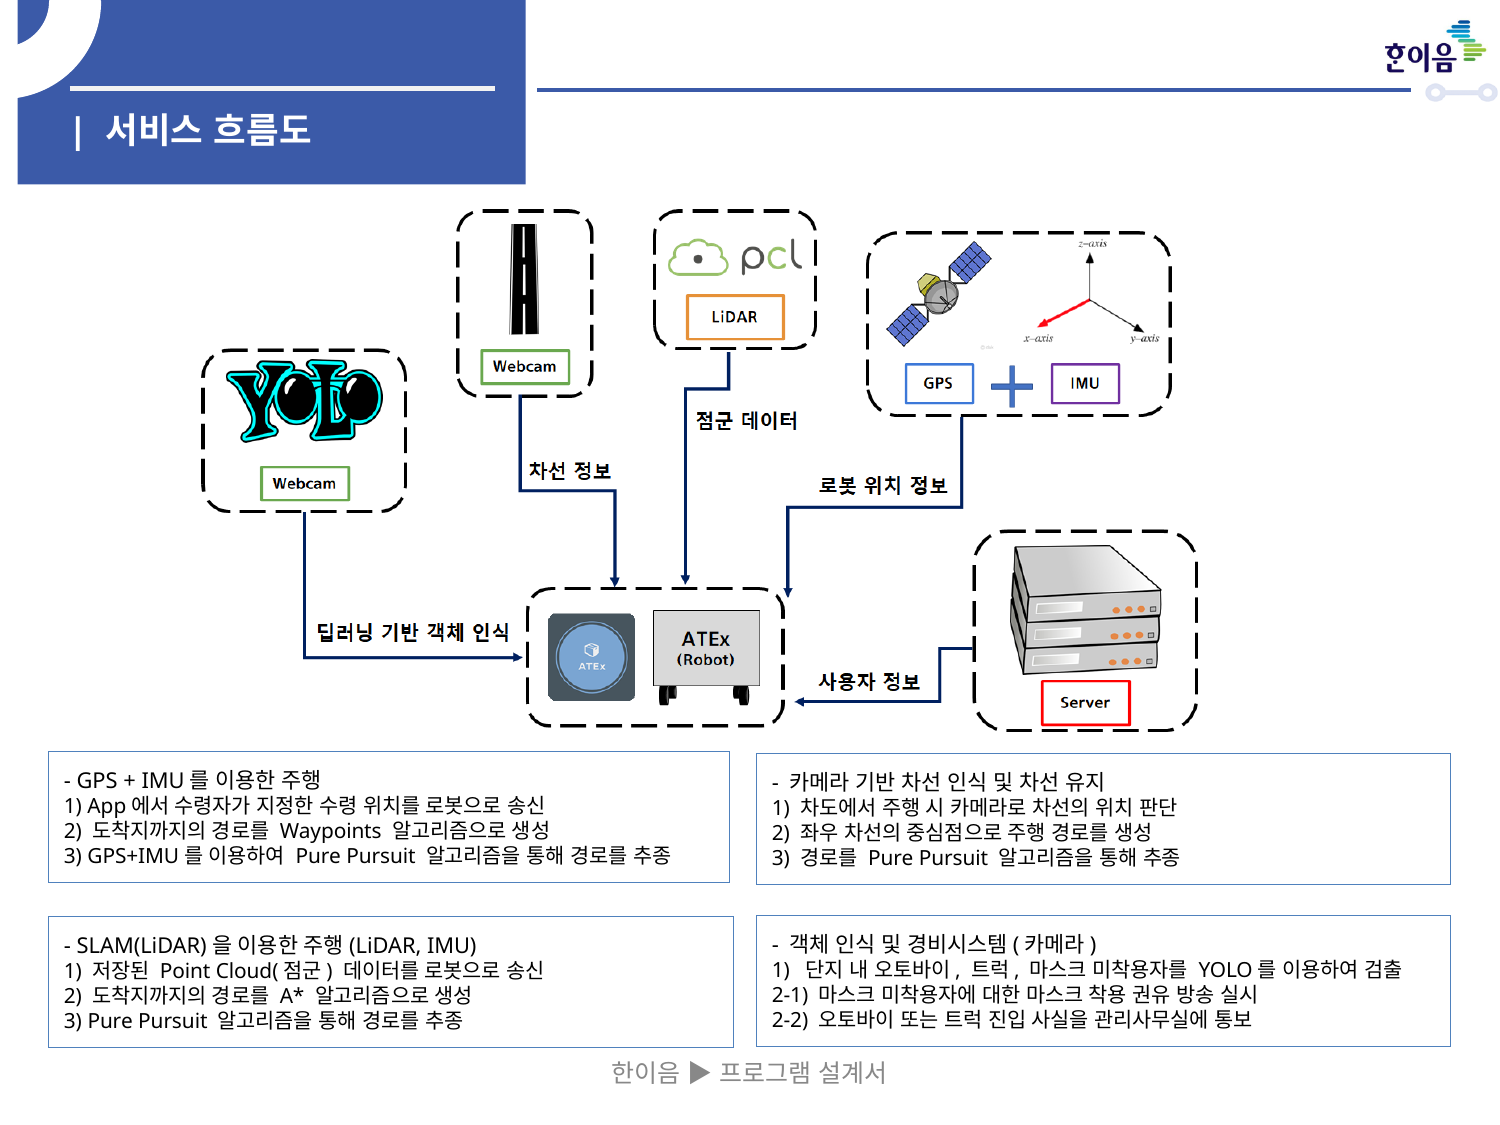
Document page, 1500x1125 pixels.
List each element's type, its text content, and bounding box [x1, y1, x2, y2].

text_box [1, 1, 100, 97]
footer 한이음 ▶ 프로그램 설계서 [512, 1042, 988, 1103]
text_box - SLAM(LiDAR)을 이용한 주행(LiDAR, IMU) 1) 저장된 Point Cloud(점군) 데이터를 로봇으로 송신 2) 도착지까지의 경로를 A* 알고리즘으로 생성 3) Pure Pursuit 알고리즘을 통해 경로를 추종 [48, 916, 734, 1048]
picture [1375, 12, 1499, 105]
picture [200, 209, 1198, 732]
text_box - GPS + IMU를 이용한 주행 1) App에서 수령자가 지정한 수령 위치를 로봇으로 송신 2) 도착지까지의 경로를 Waypoints 알고리즘으로 생성 3) GPS+IMU를 이용하여 Pure Pursuit 알고리즘을 통해 경로를 추종 [48, 751, 730, 883]
text_box - 객체 인식 및 경비시스템(카메라) 1) 단지 내 오토바이, 트럭, 마스크 미착용자를 YOLO를 이용하여 검출 2-1) 마스크 미착용자에 대한 마스크 착용 권유 방송 실시 2-2) 오토바이 또는 트럭 진입 사실을 관리사무실에 통보 [756, 915, 1451, 1047]
text_box [17, 0, 526, 185]
text_box | 서비스 흐름도 [53, 101, 538, 146]
text_box - 카메라 기반 차선 인식 및 차선 유지 1) 차도에서 주행 시 카메라로 차선의 위치 판단 2) 좌우 차선의 중심점으로 주행 경로를 생성 3) 경로를 Pure Pursuit 알고리즘을 통해 추종 [756, 753, 1451, 885]
